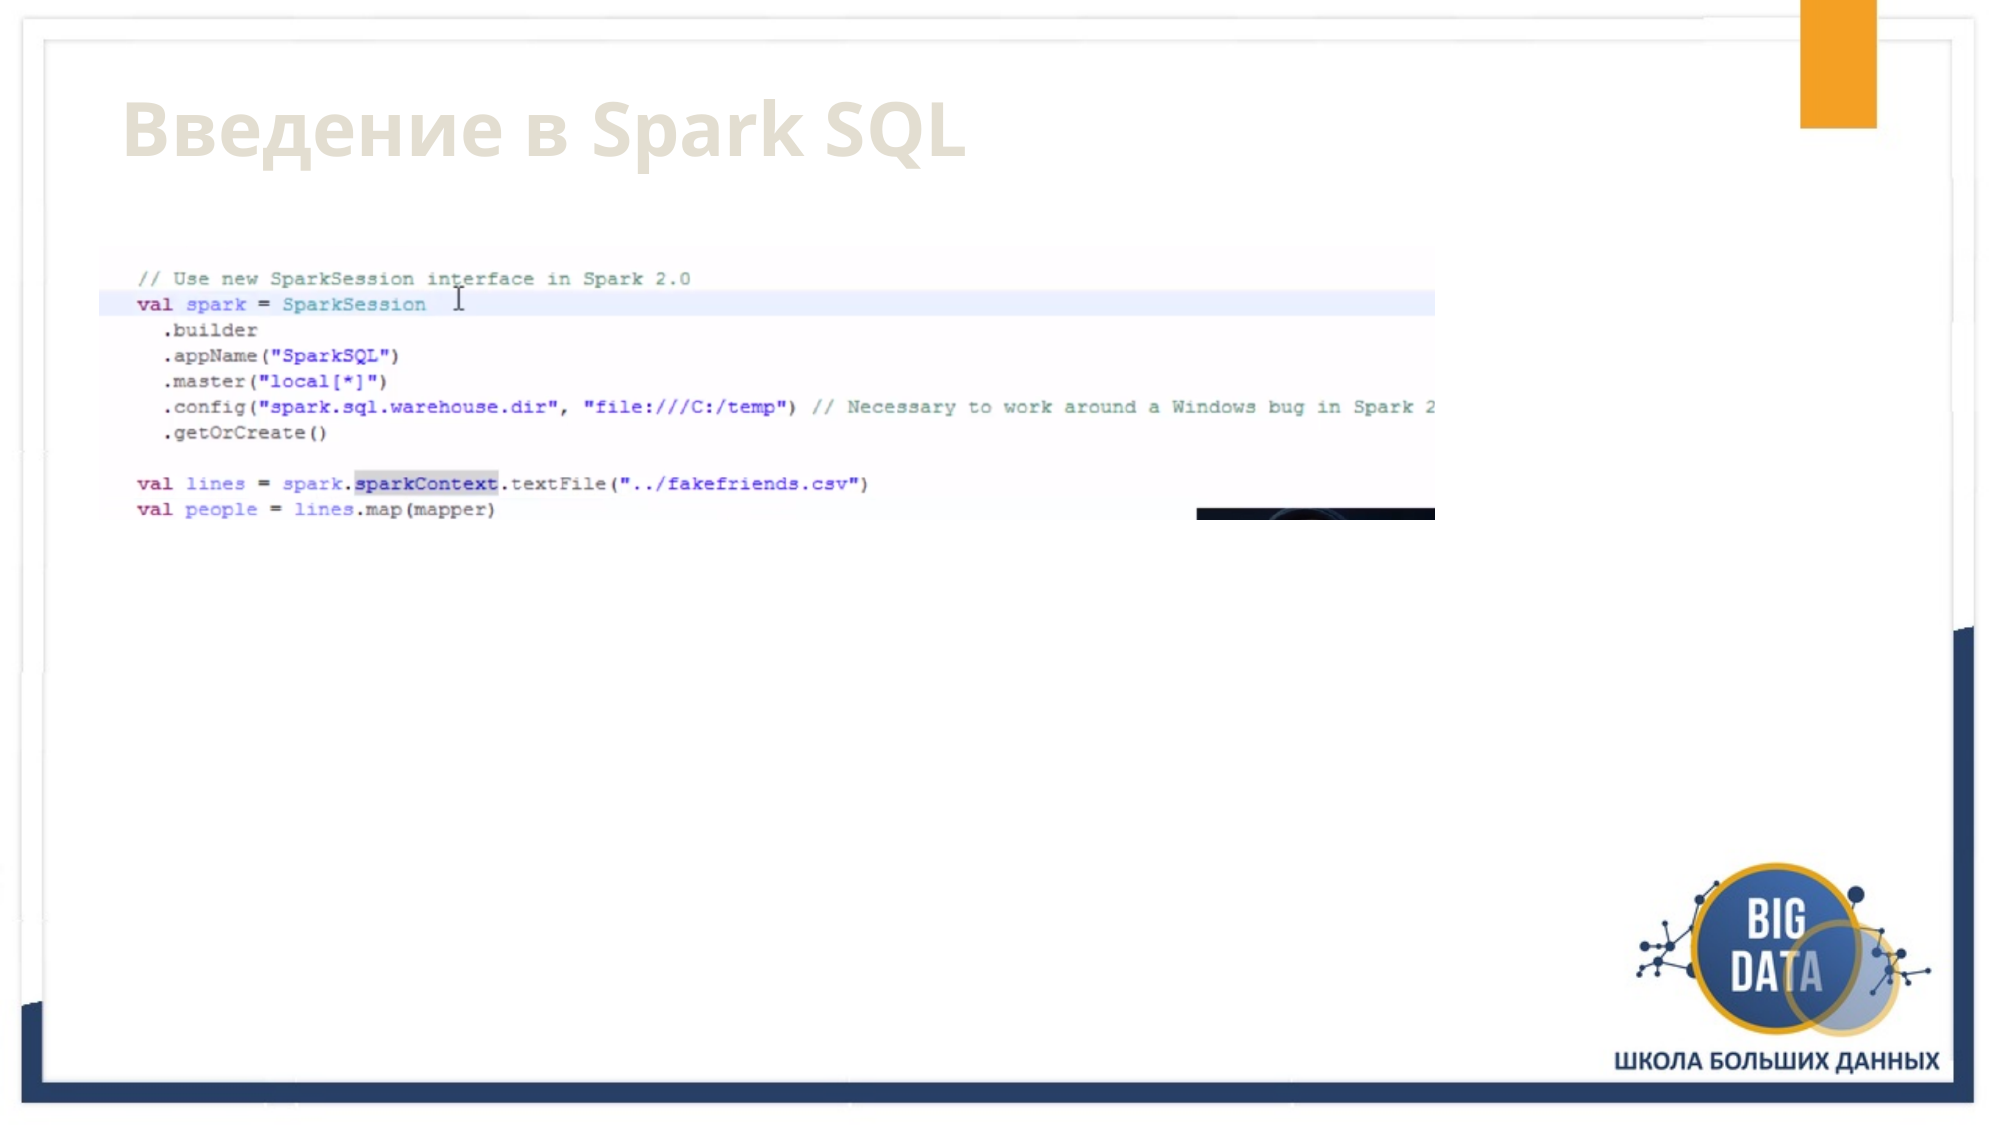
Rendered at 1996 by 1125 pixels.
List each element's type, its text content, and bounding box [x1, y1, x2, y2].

picture [0, 0, 1996, 1125]
title Введение в Spark SQL [105, 74, 1645, 304]
